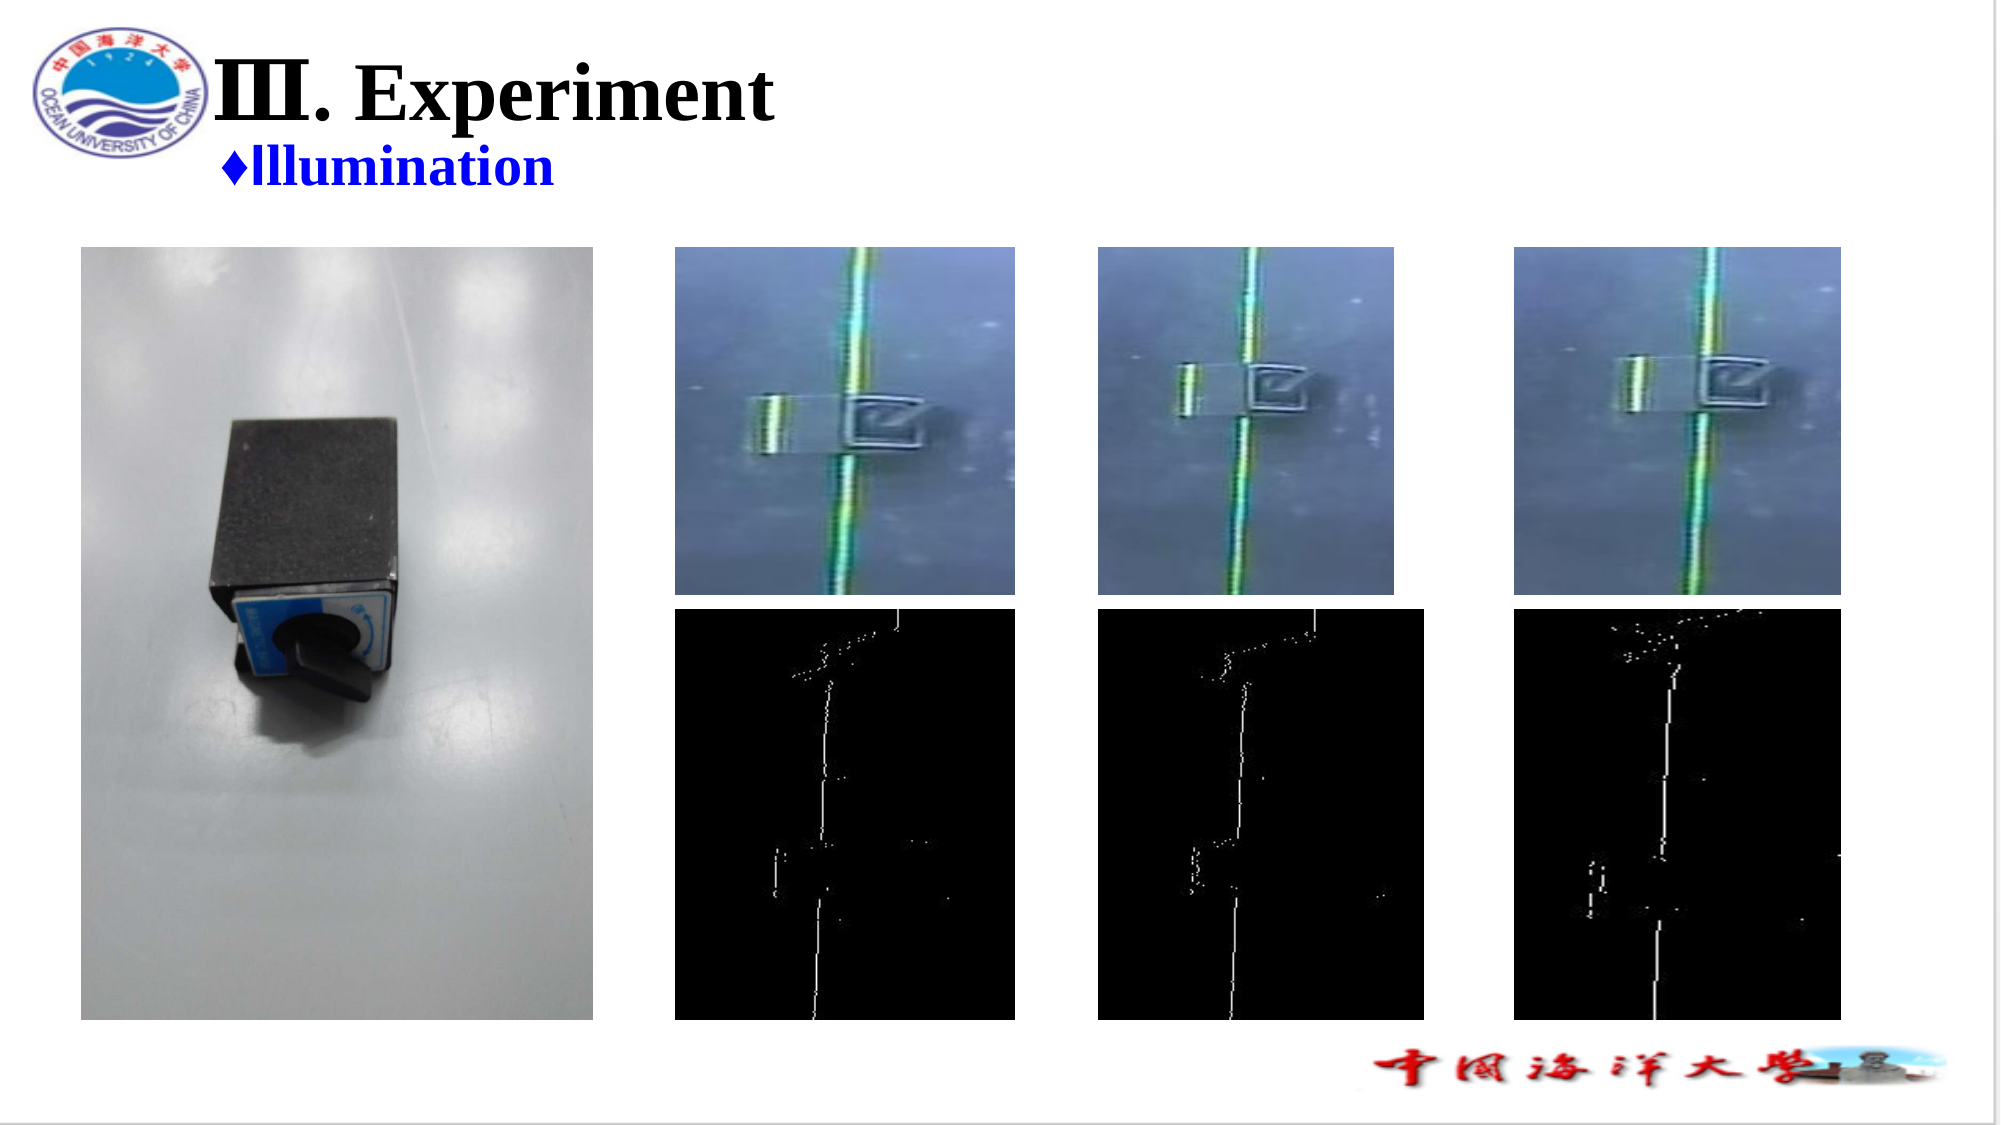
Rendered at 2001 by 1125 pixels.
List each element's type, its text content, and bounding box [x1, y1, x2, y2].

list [81, 247, 593, 1020]
picture [0, 0, 2001, 1125]
title ♦Illumination [204, 112, 1930, 330]
text_box Ⅲ. Experiment [196, 29, 790, 145]
